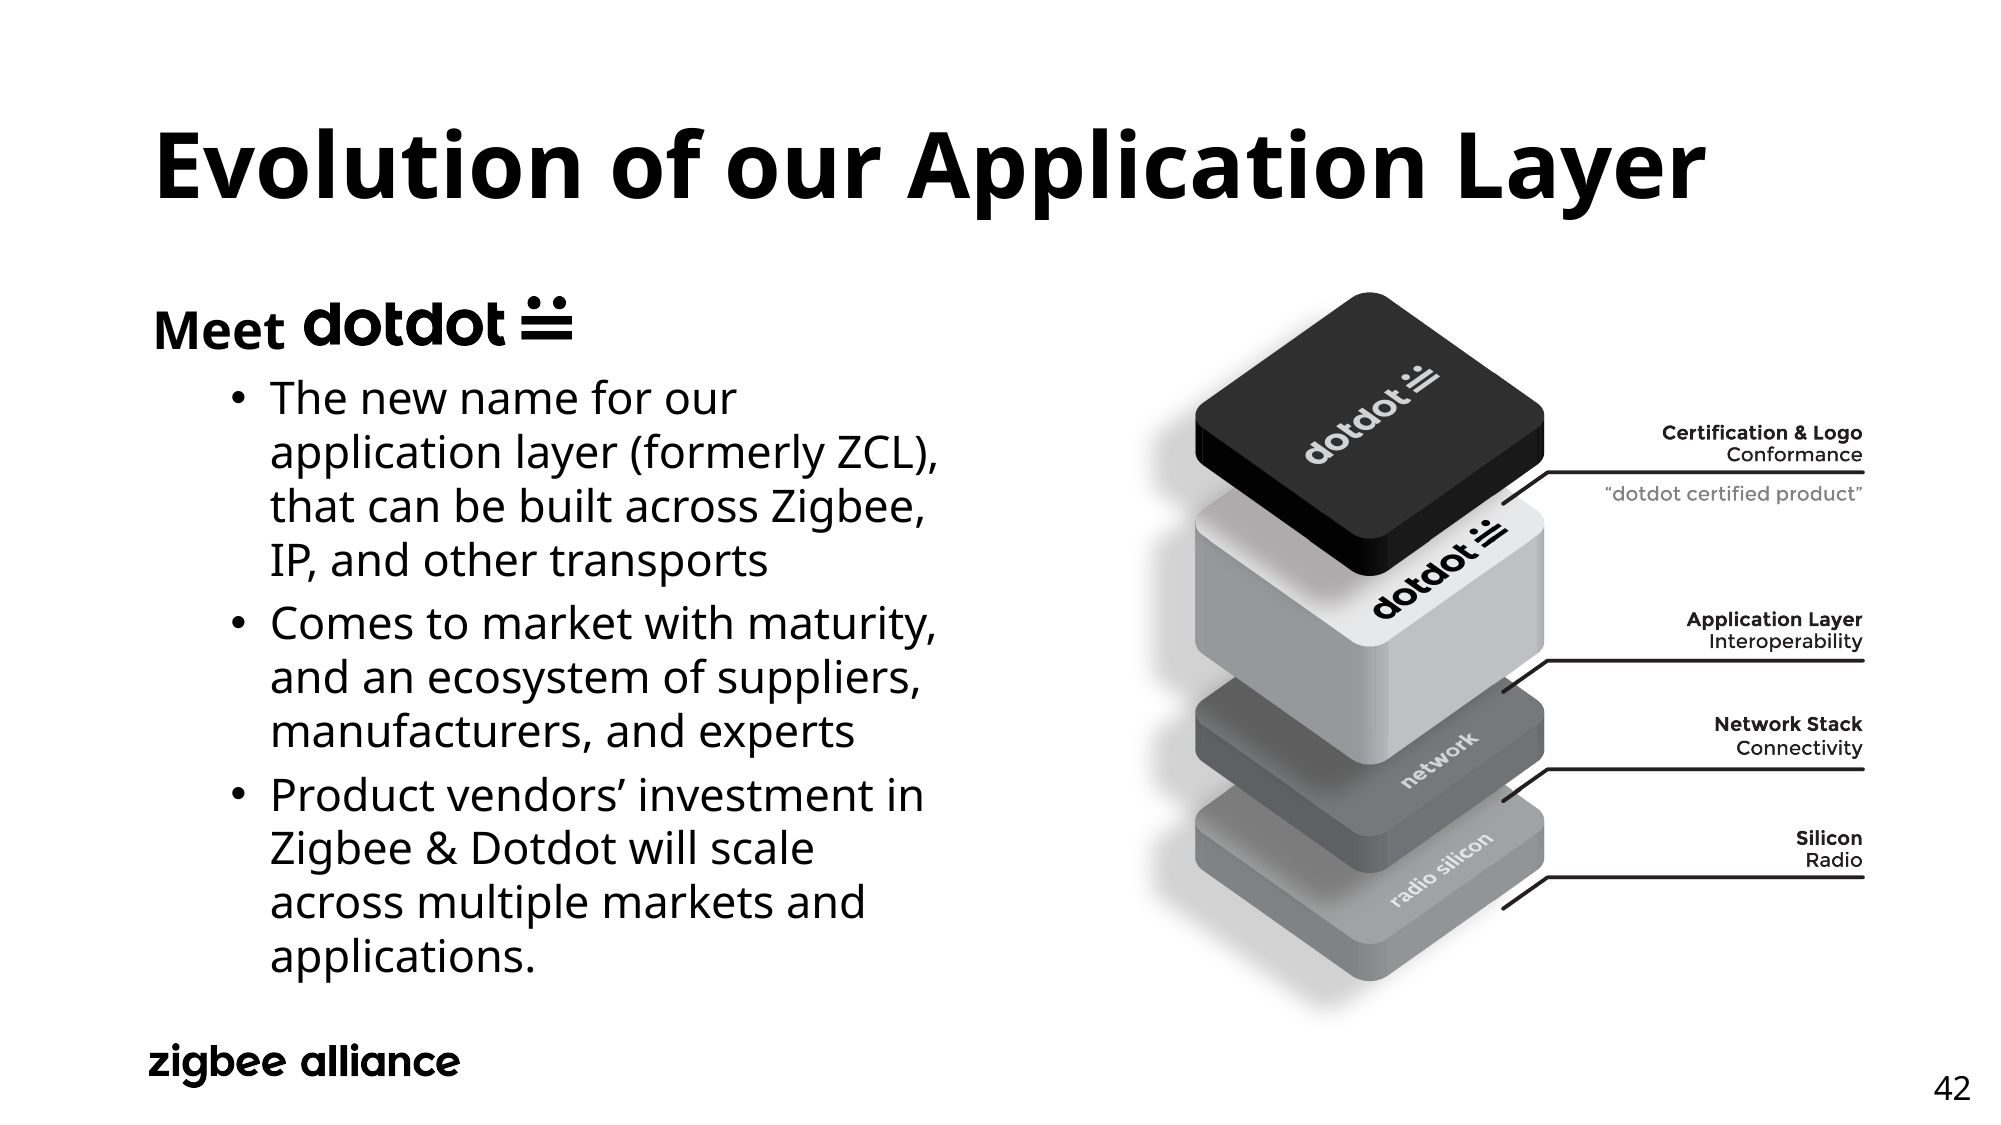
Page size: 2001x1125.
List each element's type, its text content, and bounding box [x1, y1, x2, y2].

picture [304, 296, 573, 346]
picture [1121, 290, 1865, 1040]
text_box Meet The new name for our application layer (formerly ZCL), that can be built across Zigbee, IP, and other transports Comes to market with maturity, and an ecosystem of suppliers, manufacturers, and experts Product vendors’ investment in Zigbee & Dotdot will scale across multiple markets and applications. [137, 289, 956, 1004]
picture [149, 1043, 460, 1088]
text_box Evolution of our Application Layer [137, 59, 1863, 278]
